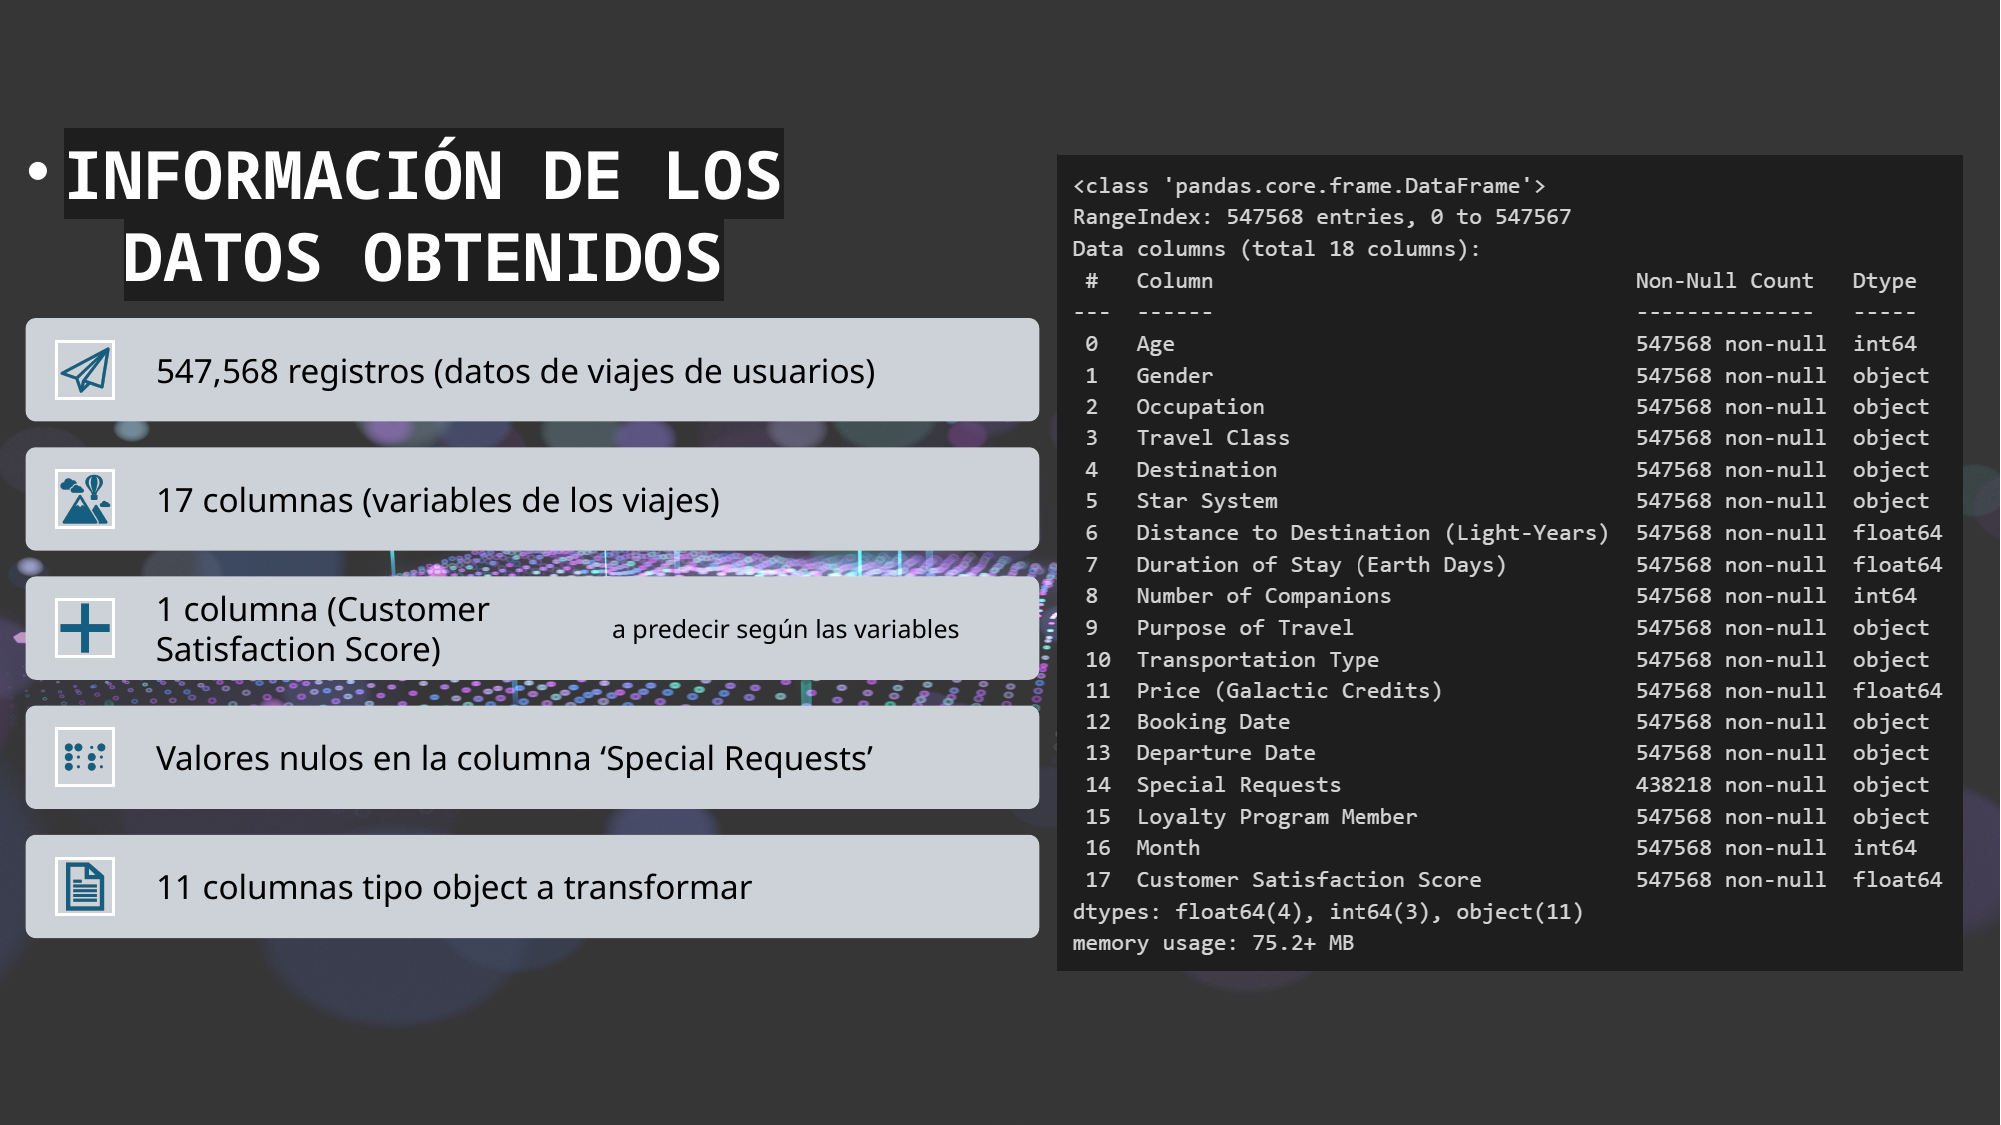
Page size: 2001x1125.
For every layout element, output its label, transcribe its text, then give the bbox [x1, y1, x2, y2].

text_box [25, 317, 1040, 940]
picture [1056, 153, 1963, 972]
list INFORMACIÓN DE LOS DATOS OBTENIDOS [0, 126, 810, 810]
